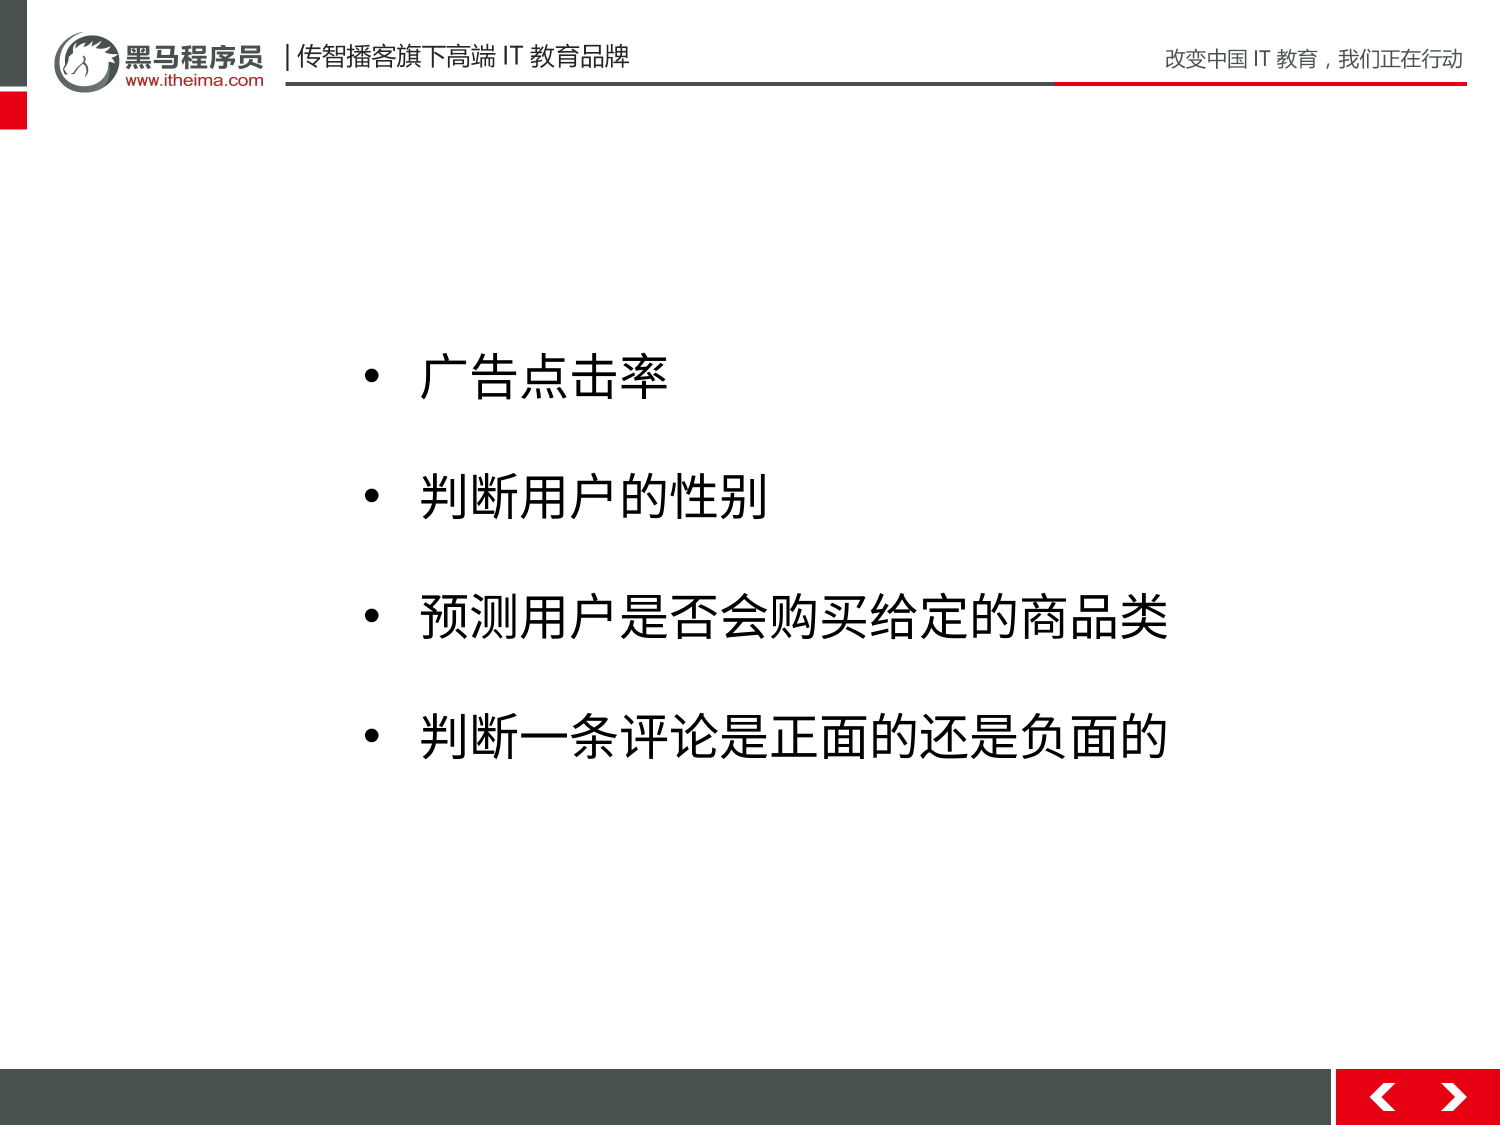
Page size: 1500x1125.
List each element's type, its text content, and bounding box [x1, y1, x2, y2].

text_box 广告点击率 判断用户的性别 预测用户是否会购买给定的商品类 判断一条评论是正面的还是负面的 [348, 338, 1258, 773]
picture [0, 0, 1500, 1125]
